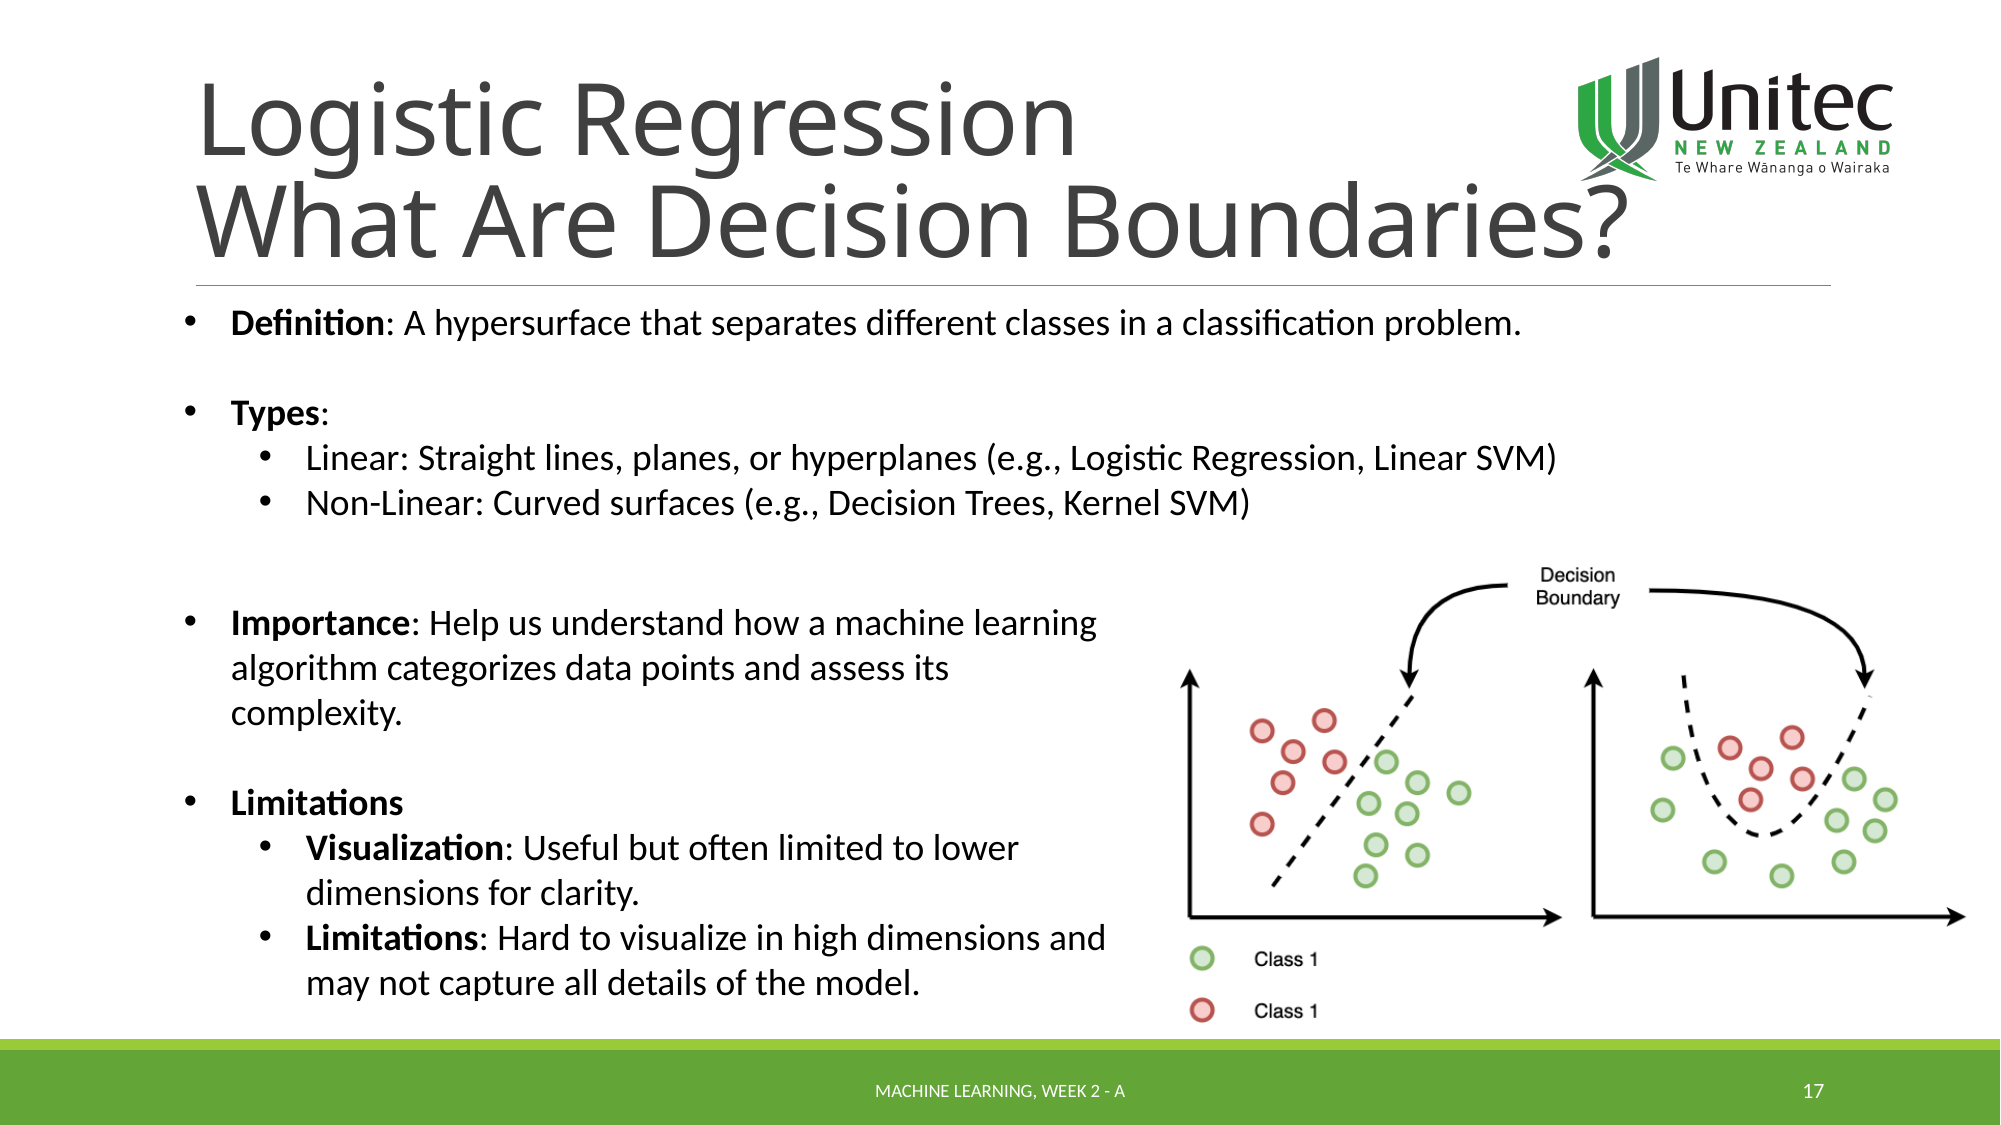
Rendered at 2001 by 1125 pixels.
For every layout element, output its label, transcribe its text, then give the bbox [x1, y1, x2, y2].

picture [1180, 561, 1978, 1024]
title Logistic Regression What Are Decision Boundaries? [180, 47, 1830, 285]
footer Machine Learning, Week 2 - A [604, 1059, 1396, 1120]
text_box Importance: Help us understand how a machine learning algorithm categorizes data points and assess its complexity. Limitations Visualization: Useful but often limited to lower dimensions for clarity. Limitations: Hard to visualize in high dimensions and may not capture all details of the model. [169, 590, 1136, 1011]
picture [1578, 56, 1893, 181]
text_box Definition: A hypersurface that separates different classes in a classification problem. Types: Linear: Straight lines, planes, or hyperplanes (e.g., Logistic Regression, Linear SVM) Non-Linear: Curved surfaces (e.g., Decision Trees, Kernel SVM) [169, 290, 1871, 666]
slide_number 17 [1624, 1059, 1840, 1120]
